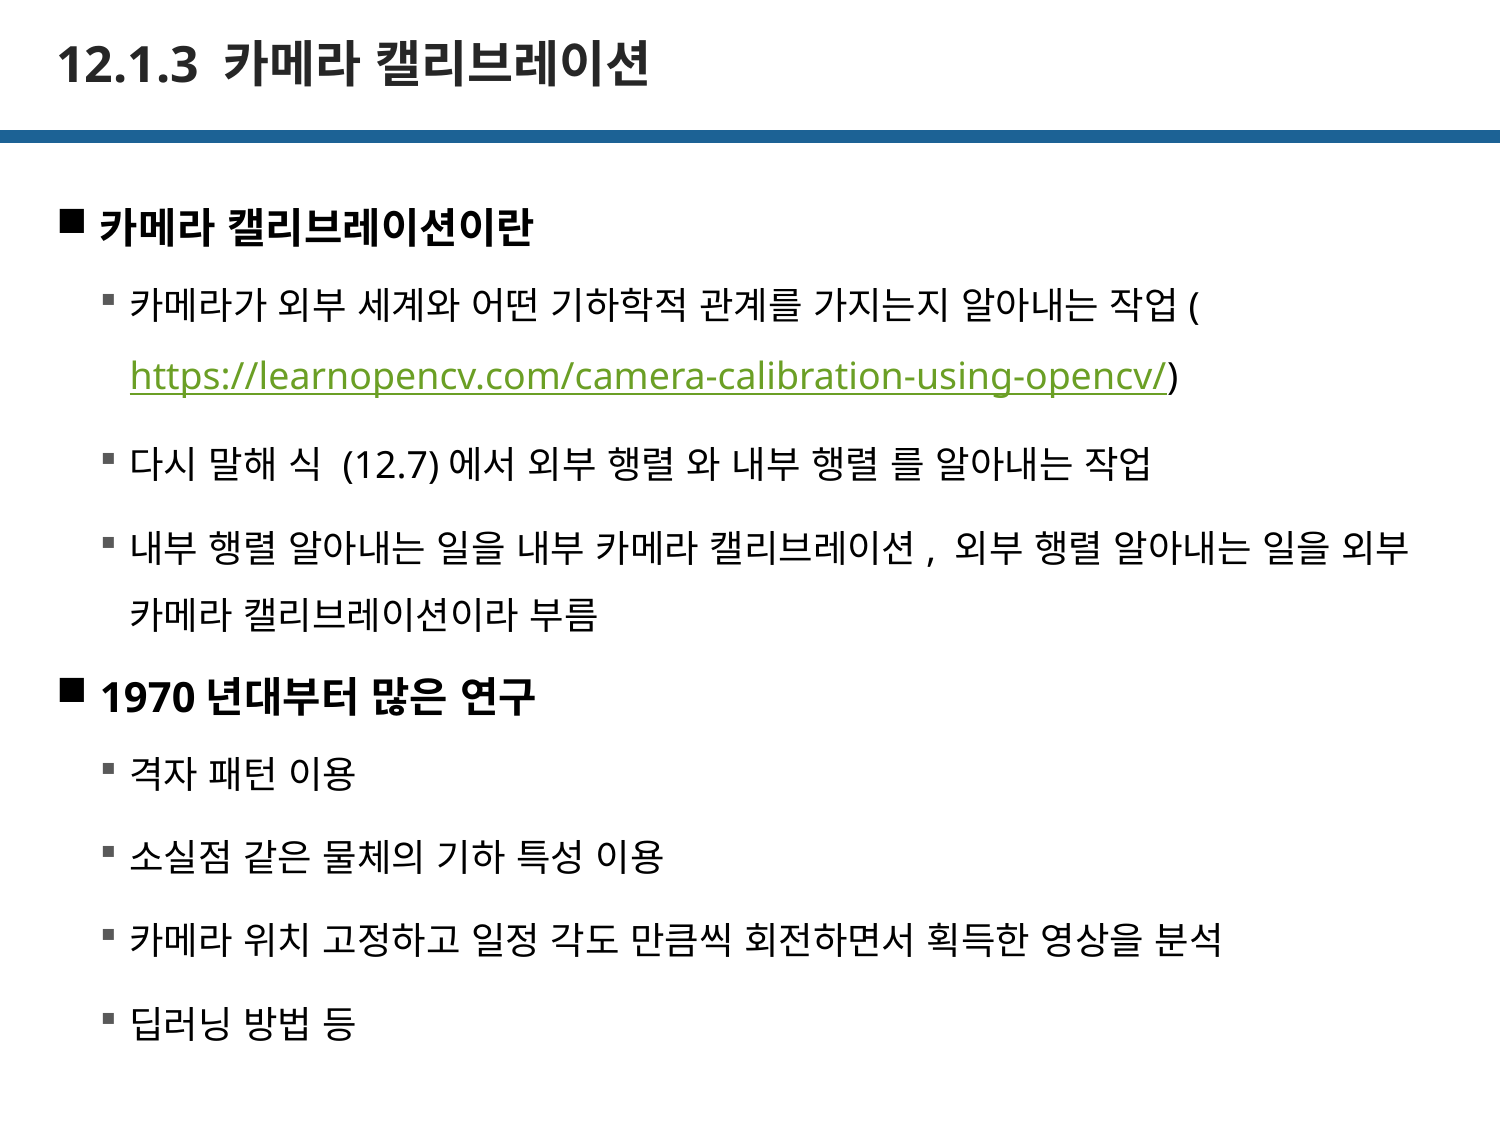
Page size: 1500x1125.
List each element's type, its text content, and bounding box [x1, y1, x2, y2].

title 12.1.3 카메라 캘리브레이션 [41, 17, 1282, 108]
